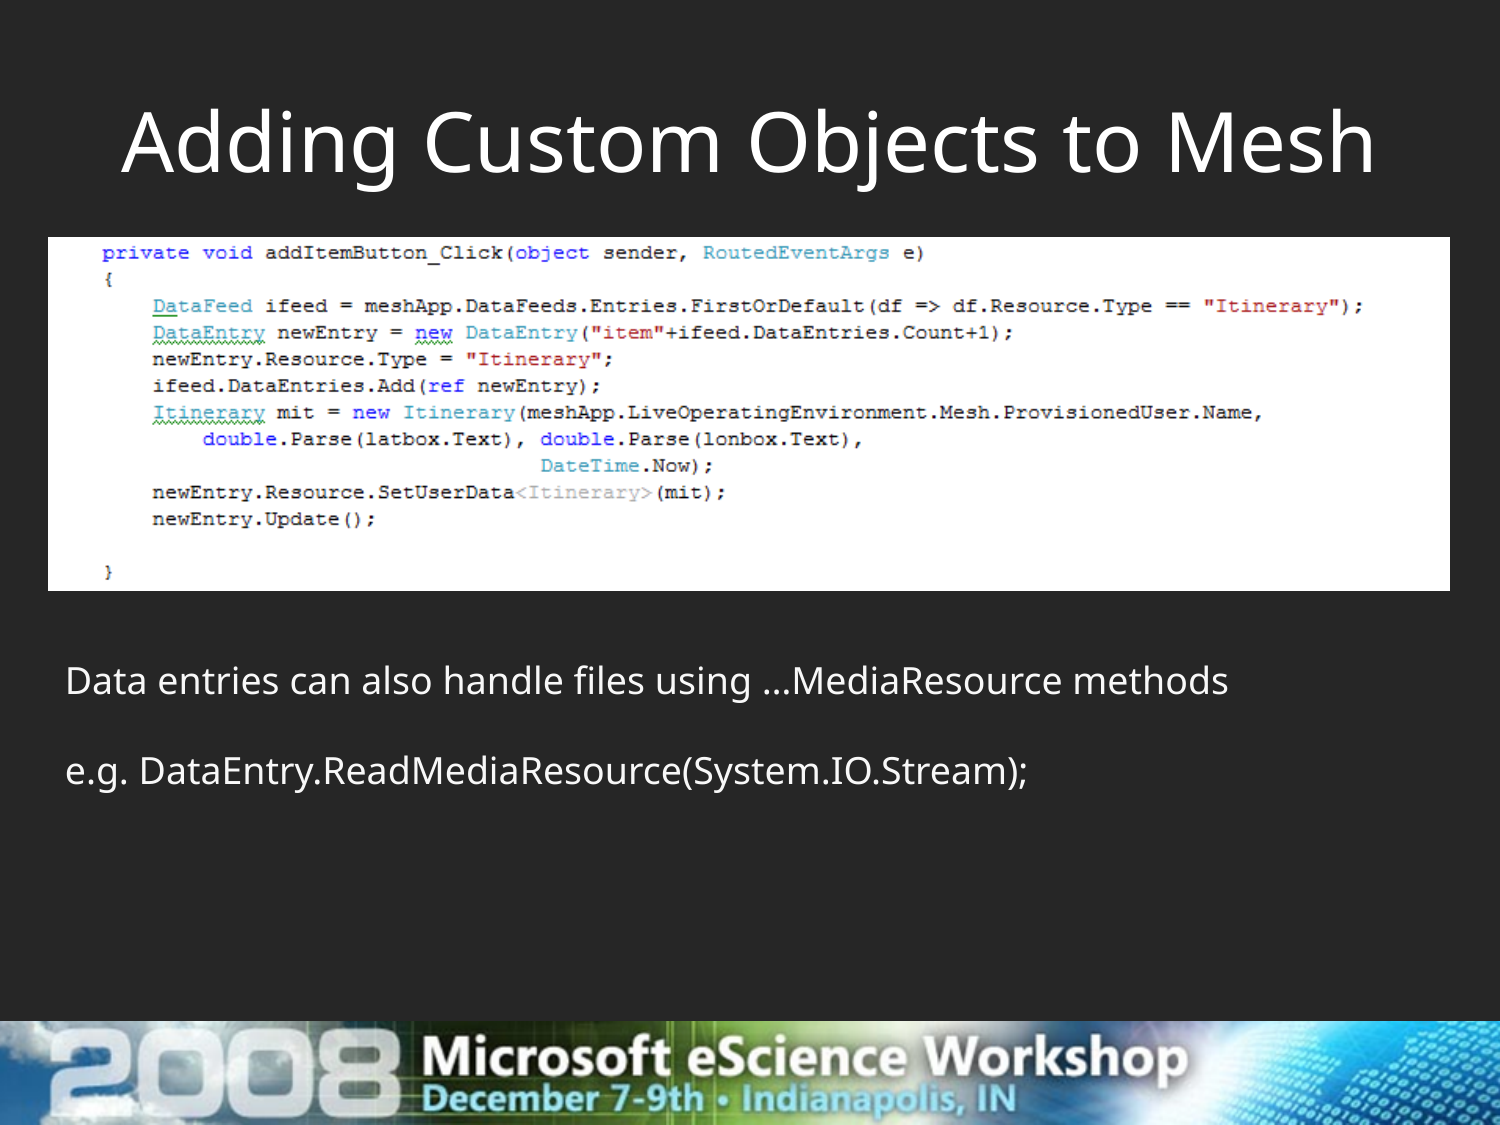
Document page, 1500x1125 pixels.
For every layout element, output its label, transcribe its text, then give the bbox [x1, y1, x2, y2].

picture [0, 1021, 1500, 1125]
text_box Data entries can also handle files using …MediaResource methods e.g. DataEntry.ReadMediaResource(System.IO.Stream); [50, 649, 1450, 890]
title Adding Custom Objects to Mesh [75, 45, 1425, 233]
picture [48, 237, 1451, 591]
